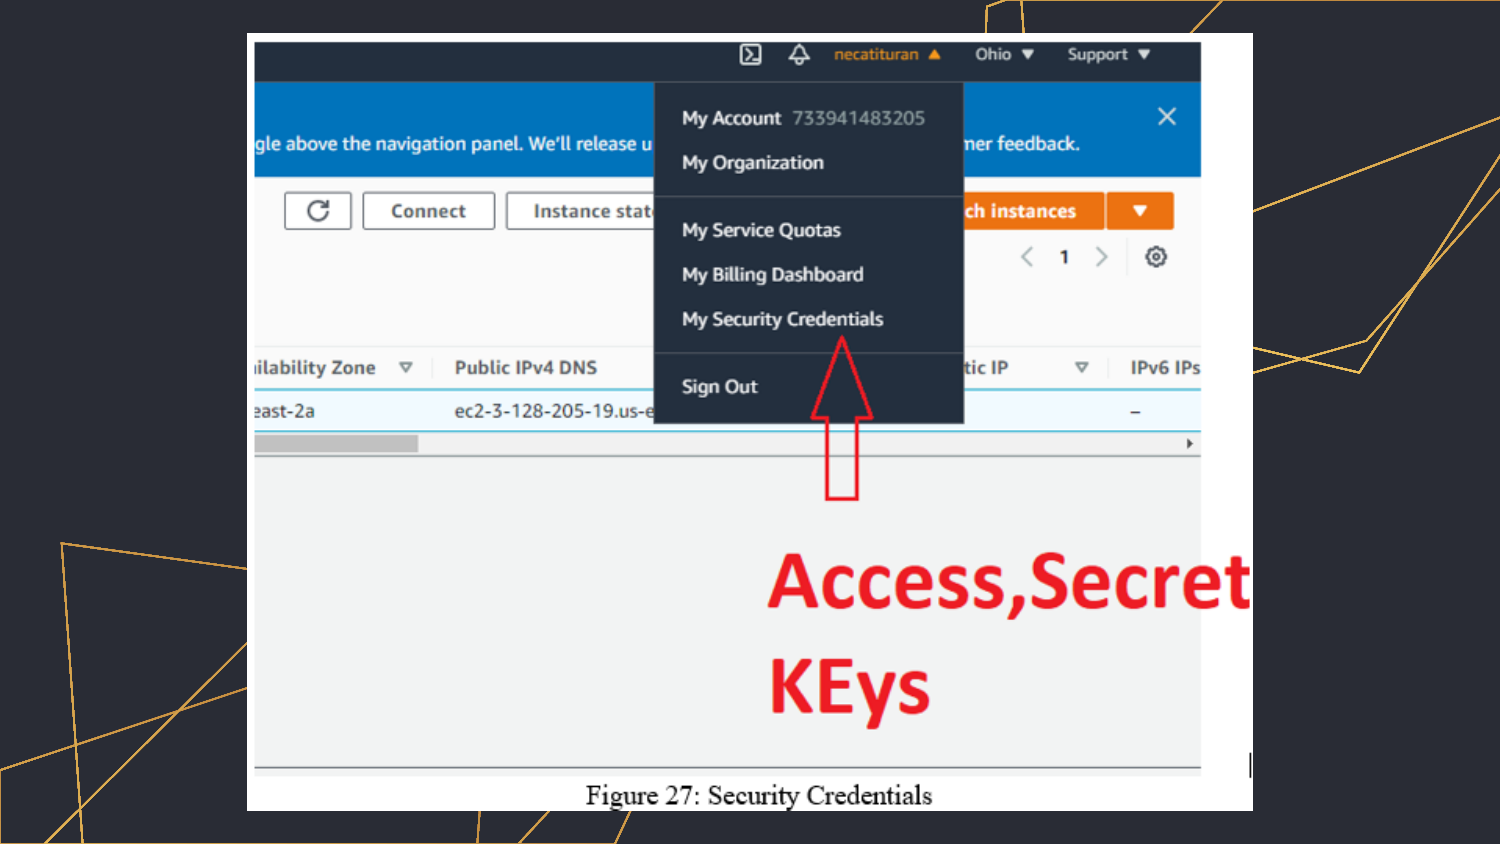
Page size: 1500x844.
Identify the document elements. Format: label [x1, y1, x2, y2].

picture [247, 33, 1253, 811]
